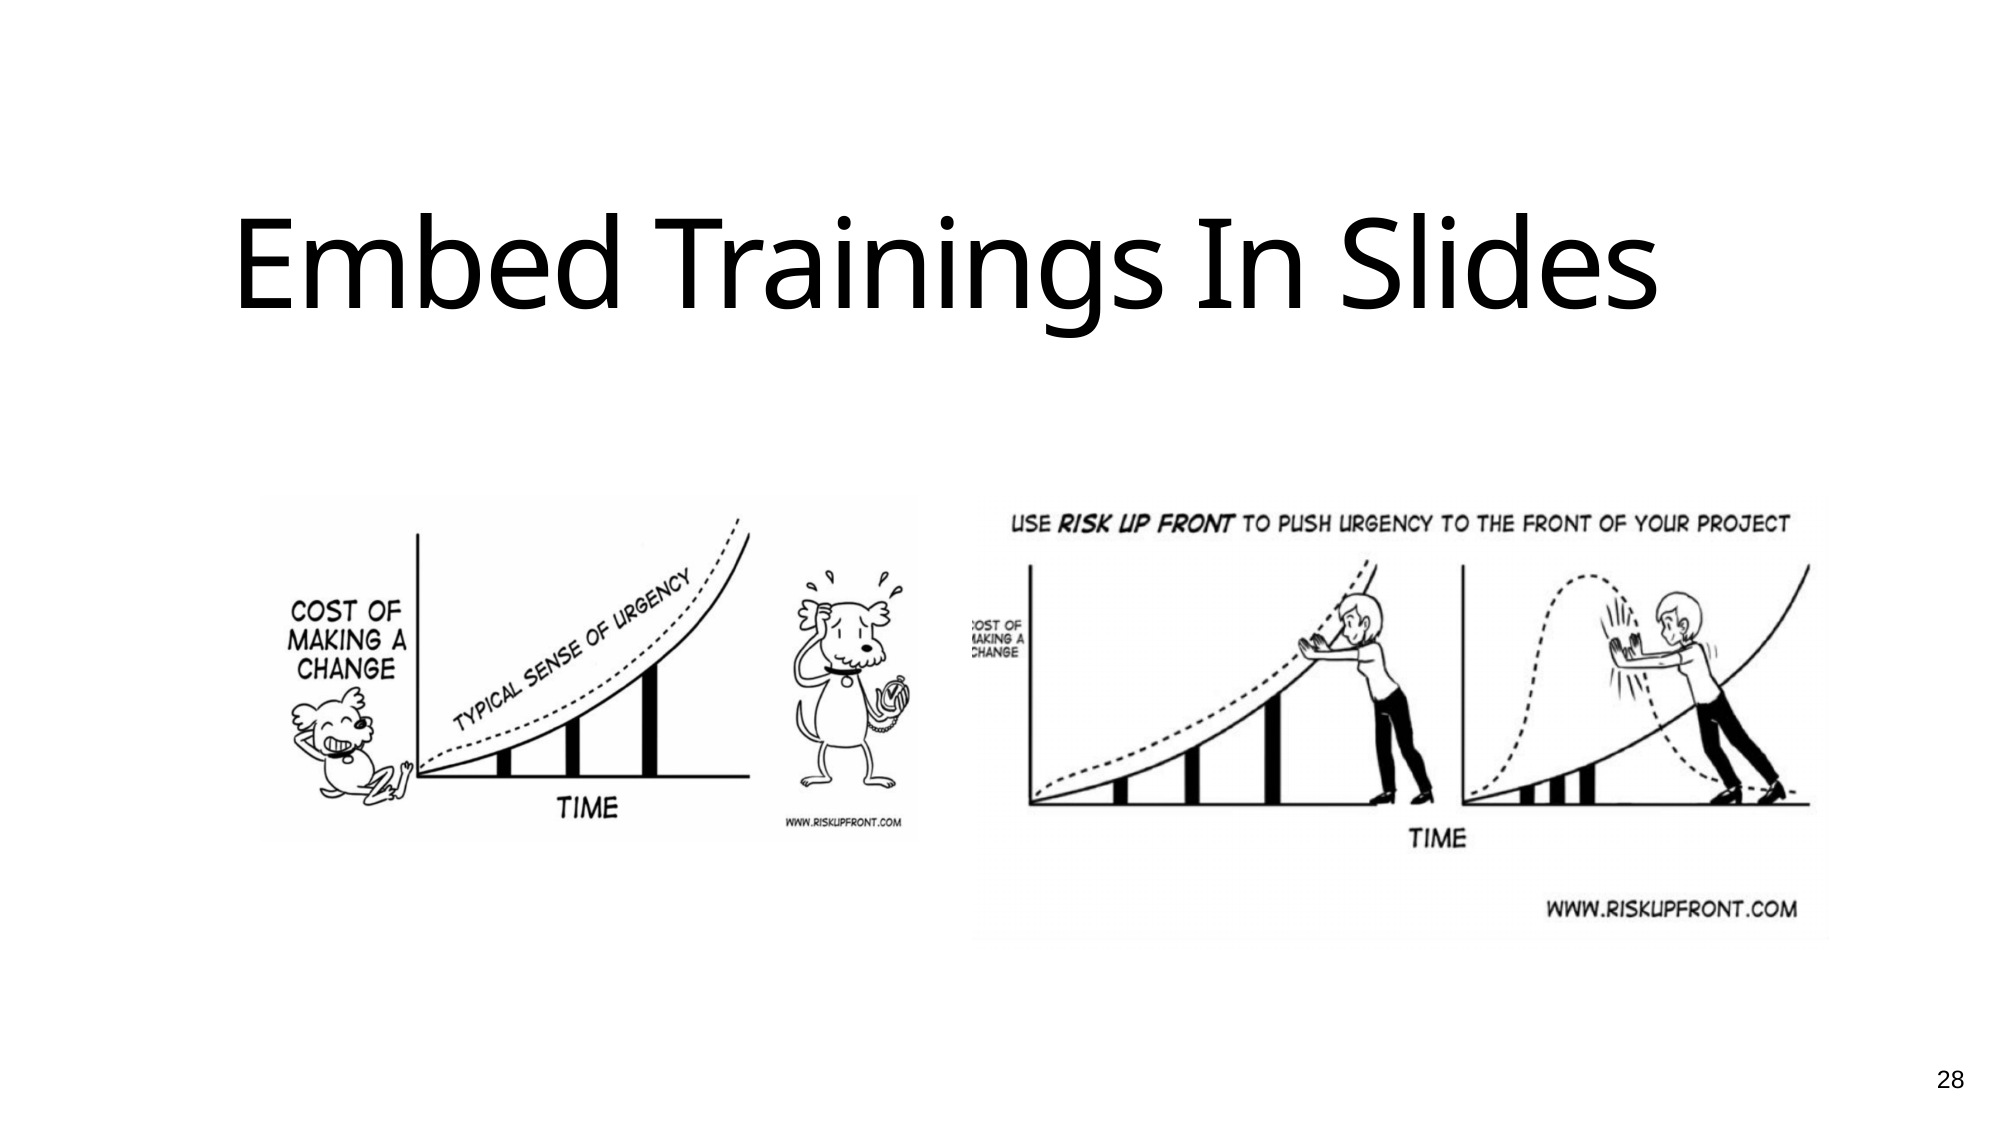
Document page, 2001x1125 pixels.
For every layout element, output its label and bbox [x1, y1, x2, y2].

picture [972, 495, 1829, 949]
picture [260, 495, 918, 842]
